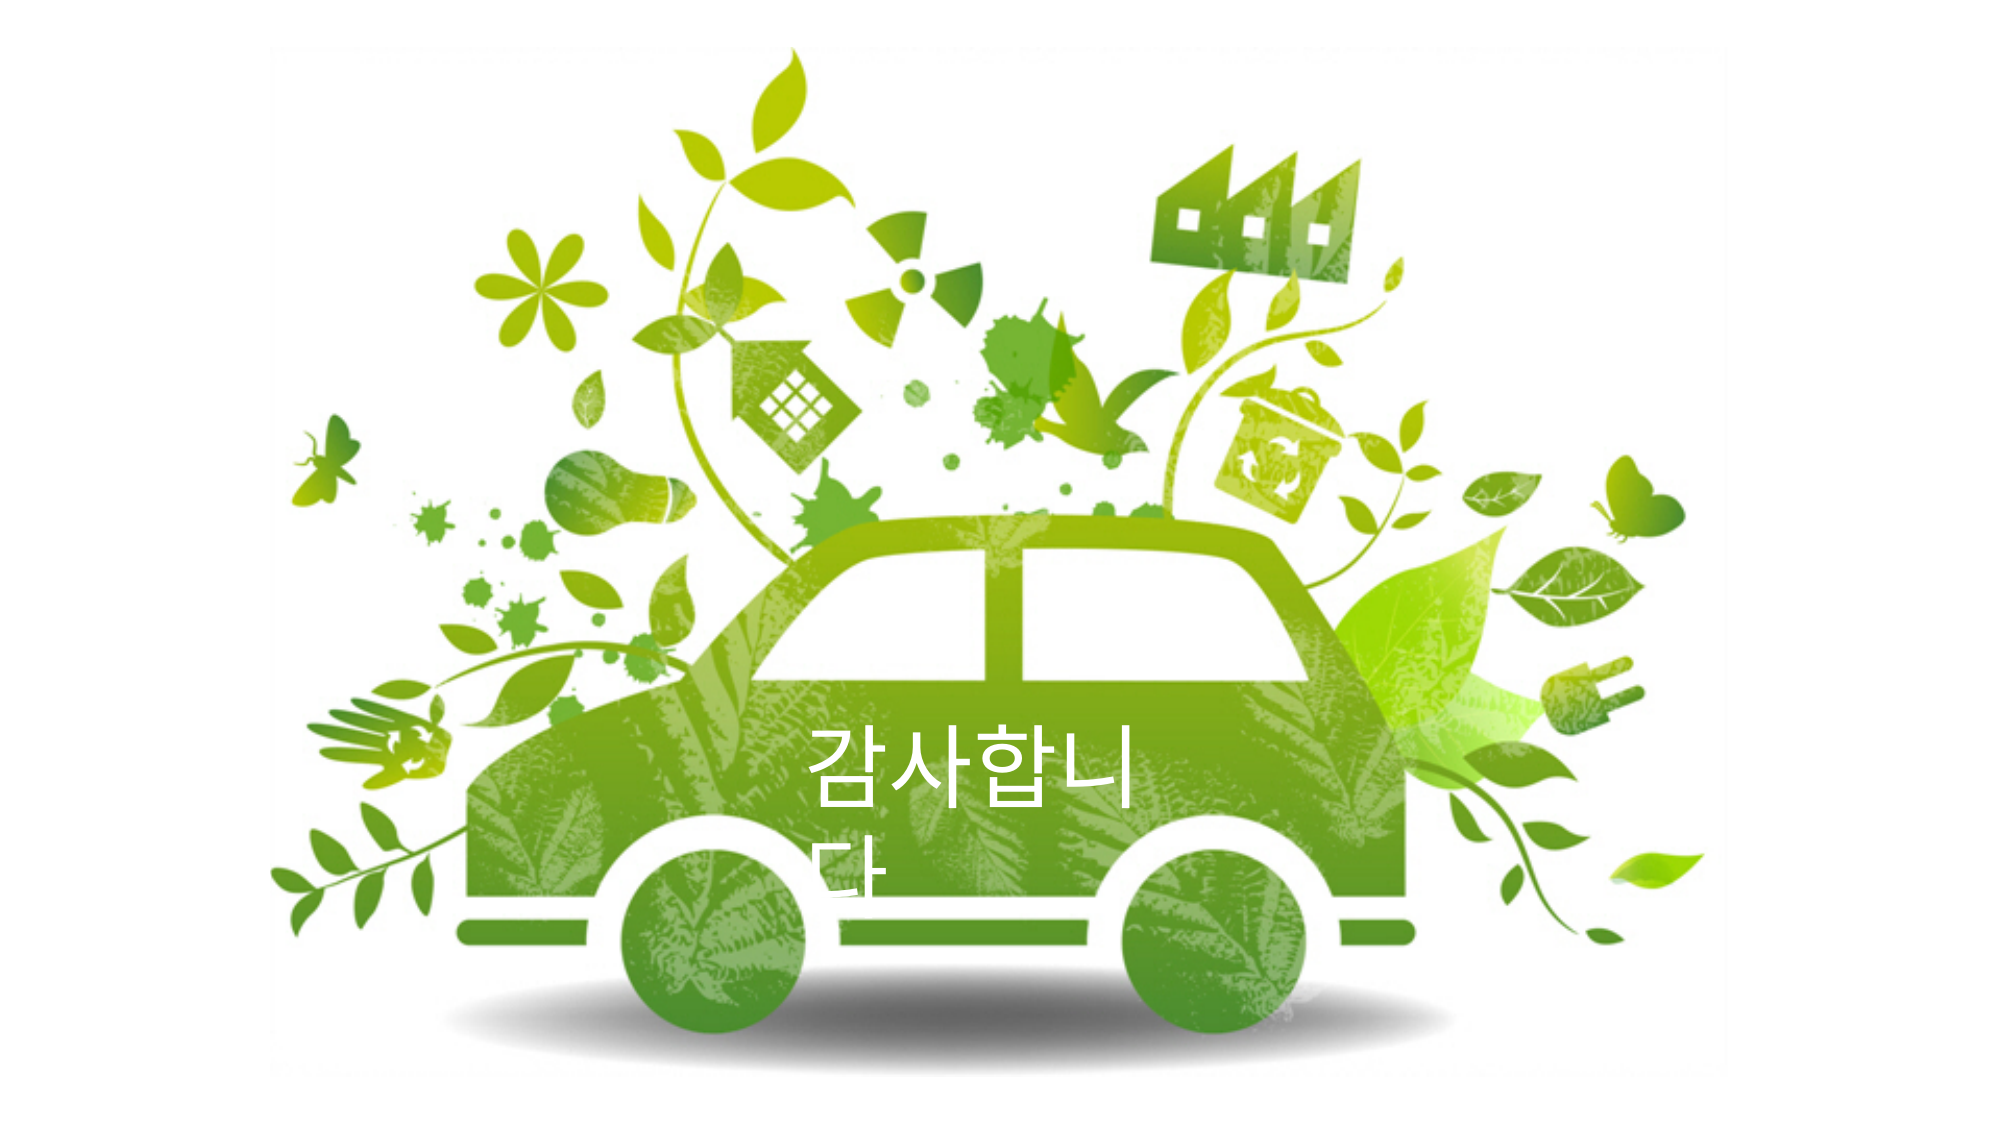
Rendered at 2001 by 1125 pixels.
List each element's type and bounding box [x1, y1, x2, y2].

picture [270, 47, 1730, 1078]
